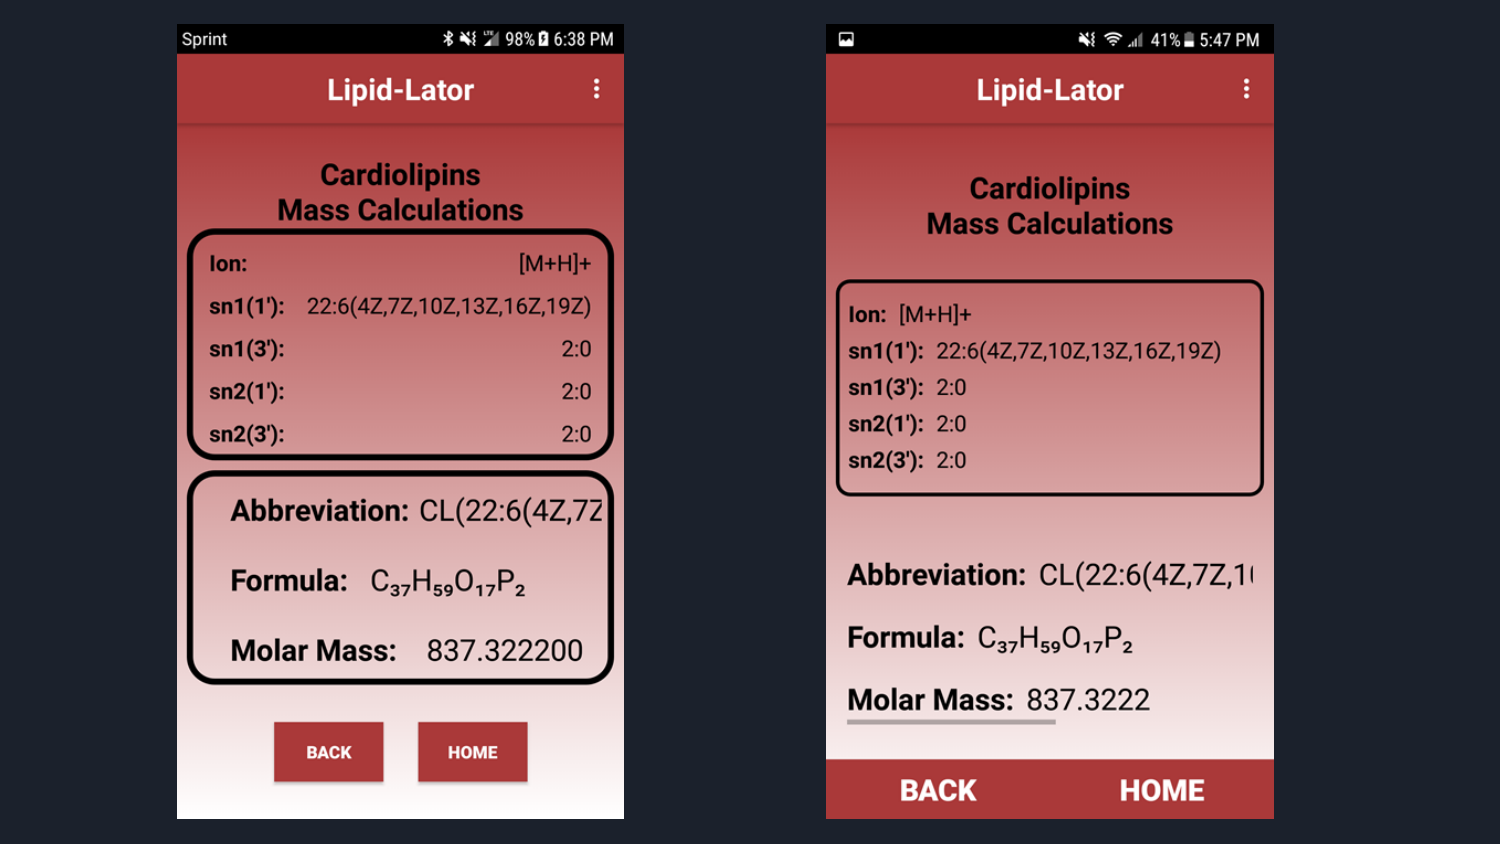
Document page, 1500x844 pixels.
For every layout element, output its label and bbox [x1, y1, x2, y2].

picture [176, 24, 624, 819]
picture [826, 24, 1274, 819]
